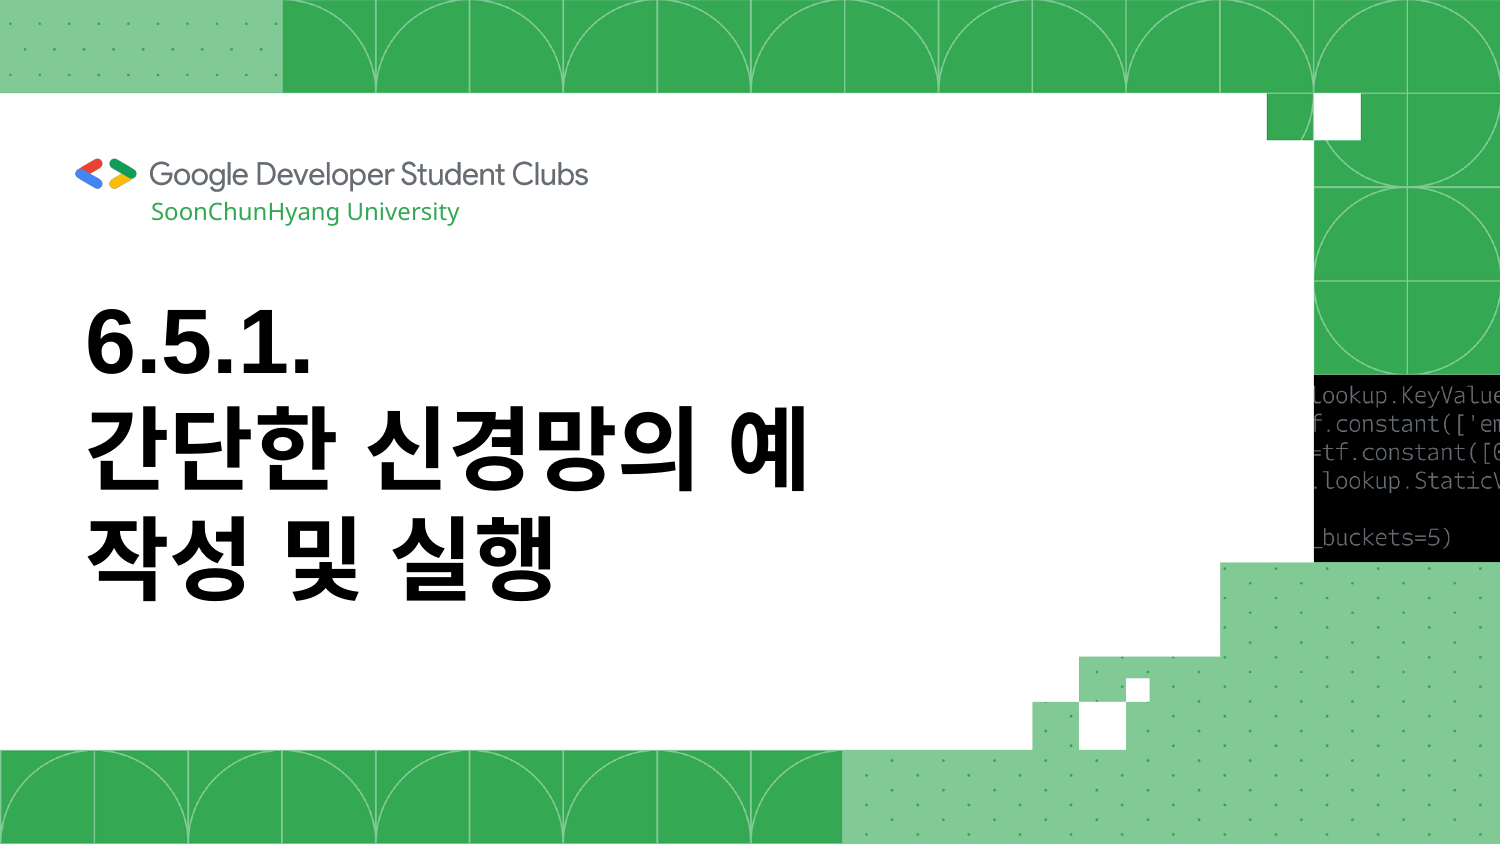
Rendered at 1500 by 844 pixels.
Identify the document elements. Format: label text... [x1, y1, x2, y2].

subtitle SoonChunHyang University [136, 176, 658, 275]
title 6.5.1. 간단한 신경망의 예 작성 및 실행 [70, 259, 1214, 635]
picture [0, 0, 1500, 844]
